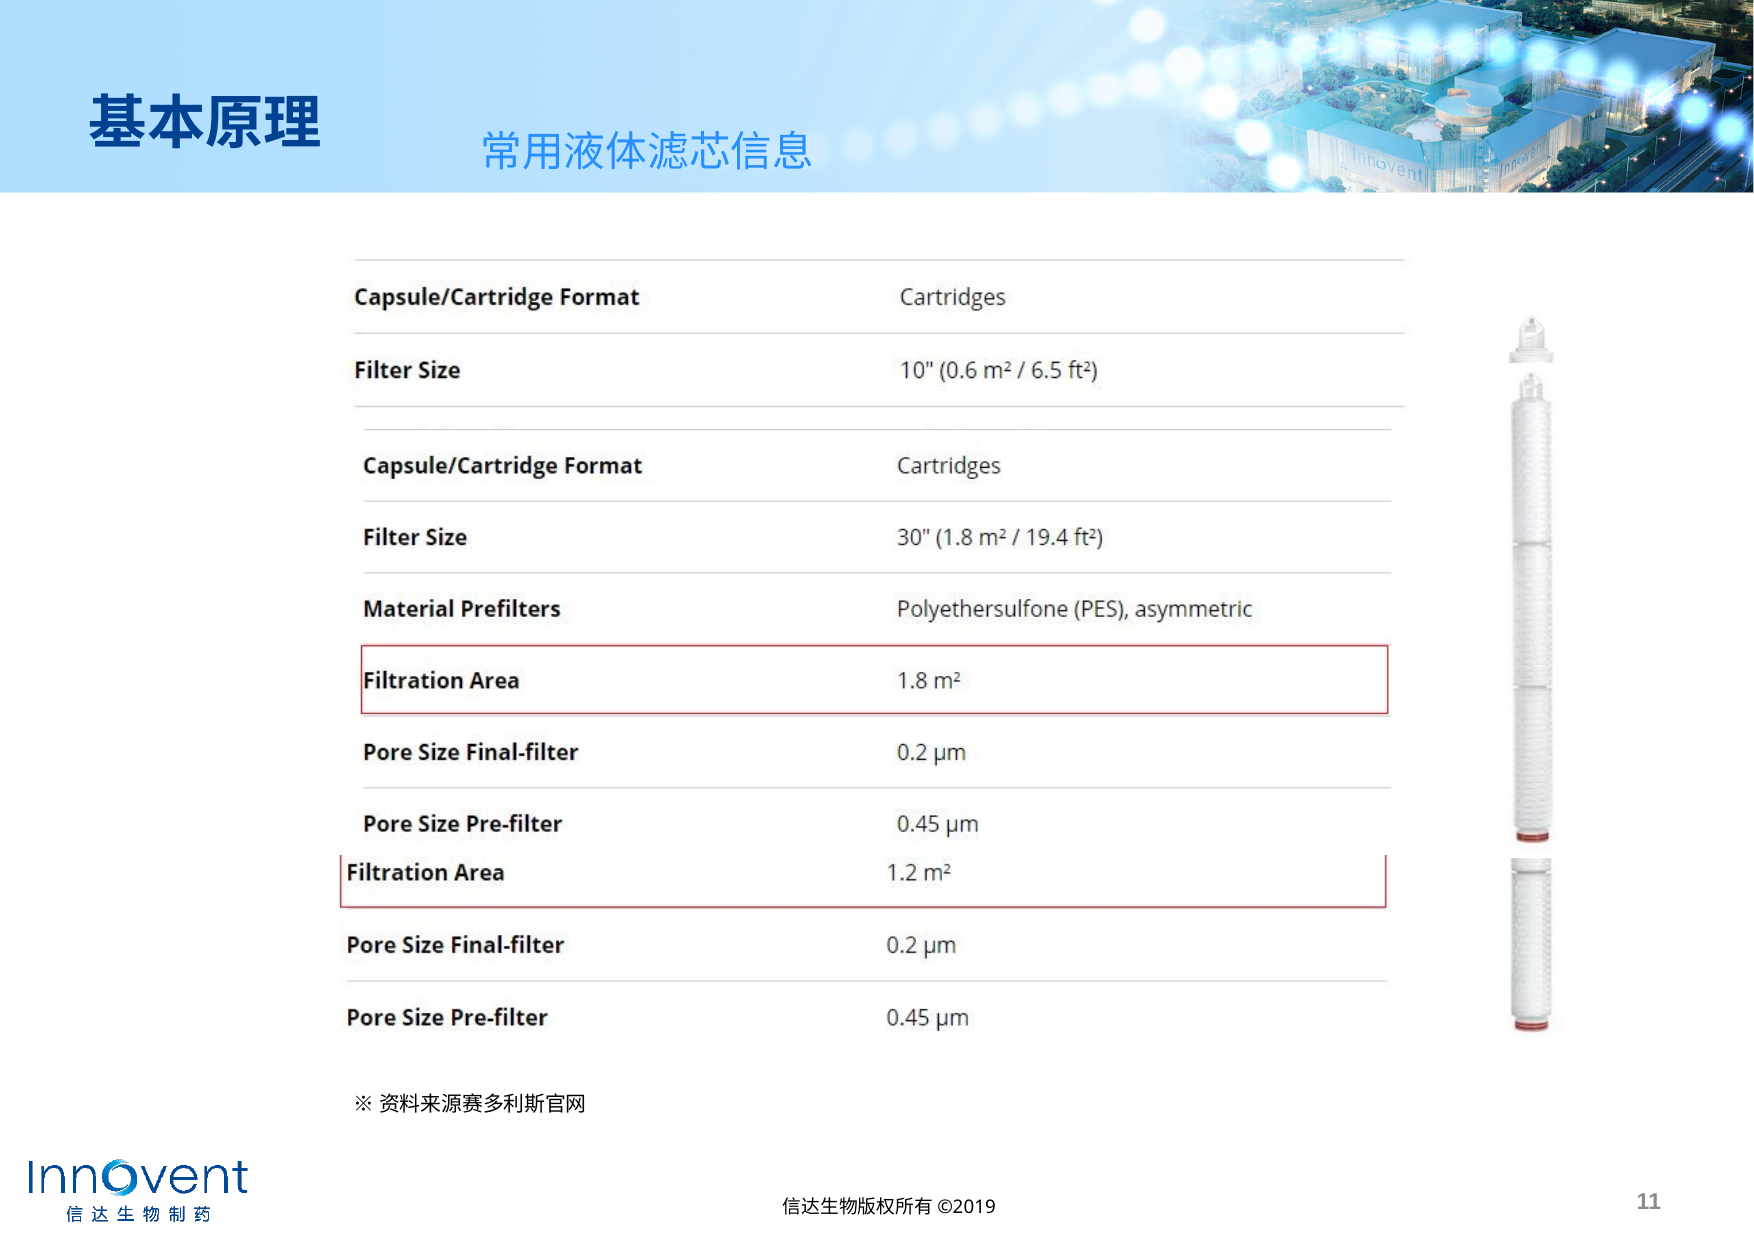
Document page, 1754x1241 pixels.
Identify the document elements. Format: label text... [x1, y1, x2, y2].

title 基本原理 [88, 74, 1265, 179]
picture [0, 0, 1754, 1241]
text_box 常用液体滤芯信息 [465, 117, 830, 182]
text_box ※资料来源赛多利斯官网 [338, 1082, 602, 1123]
